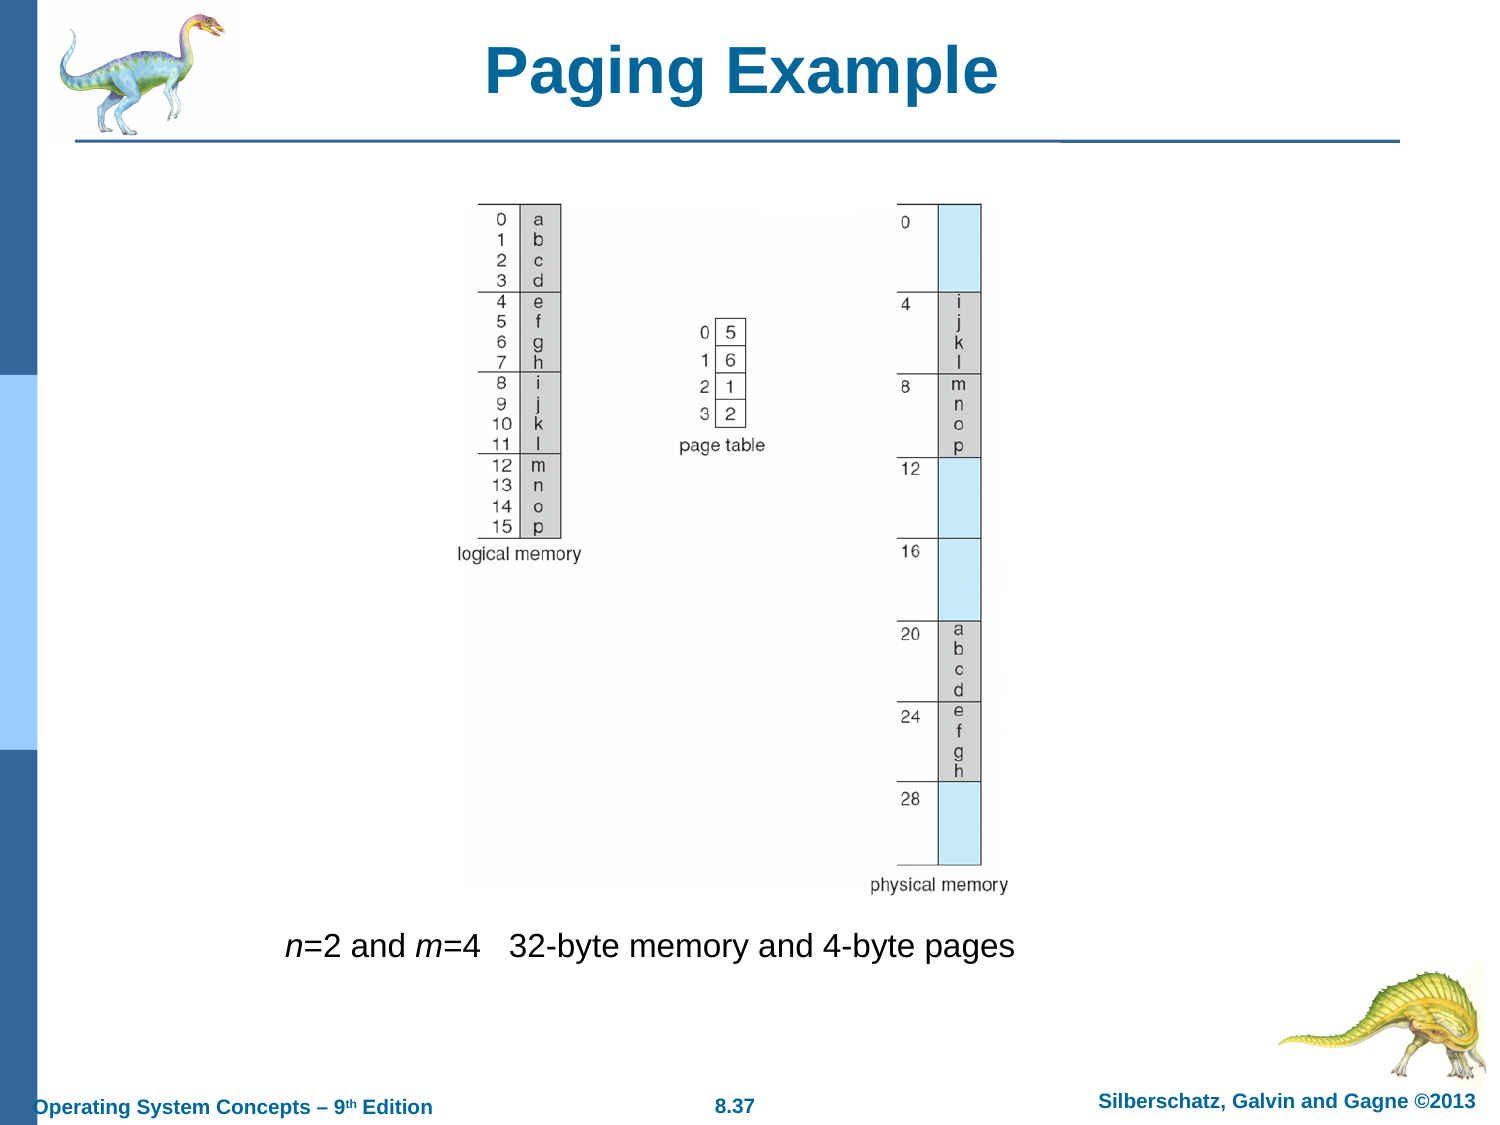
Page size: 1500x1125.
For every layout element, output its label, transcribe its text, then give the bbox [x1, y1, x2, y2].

picture [46, 0, 243, 149]
text_box n=2 and m=4 32-byte memory and 4-byte pages [270, 916, 1255, 972]
title Paging Example [79, 14, 1405, 115]
picture [1275, 959, 1486, 1090]
picture [451, 203, 1008, 896]
